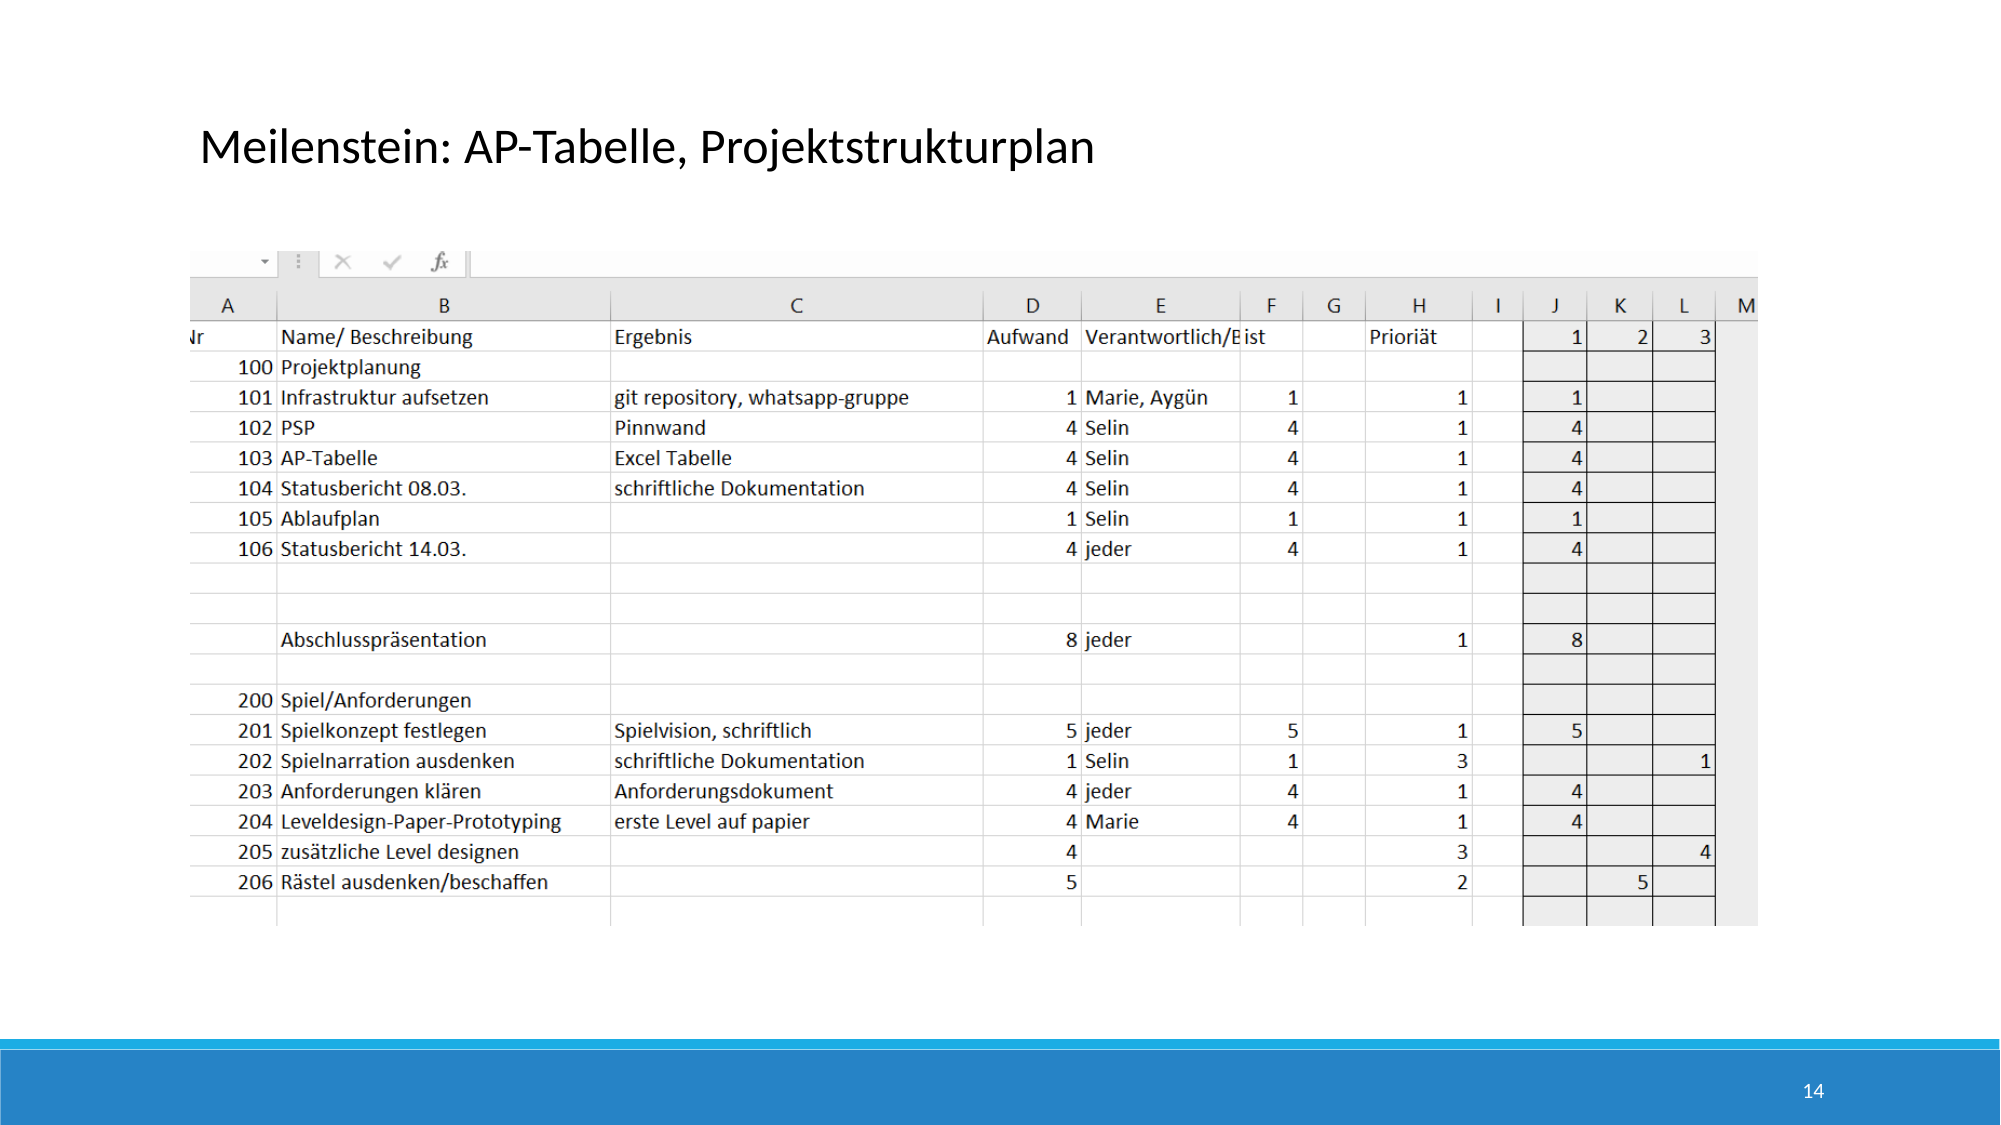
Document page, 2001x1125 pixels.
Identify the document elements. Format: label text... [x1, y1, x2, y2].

text_box Meilenstein: AP-Tabelle, Projektstrukturplan [184, 105, 1954, 181]
picture [190, 251, 1759, 926]
slide_number 14 [1624, 1059, 1840, 1120]
